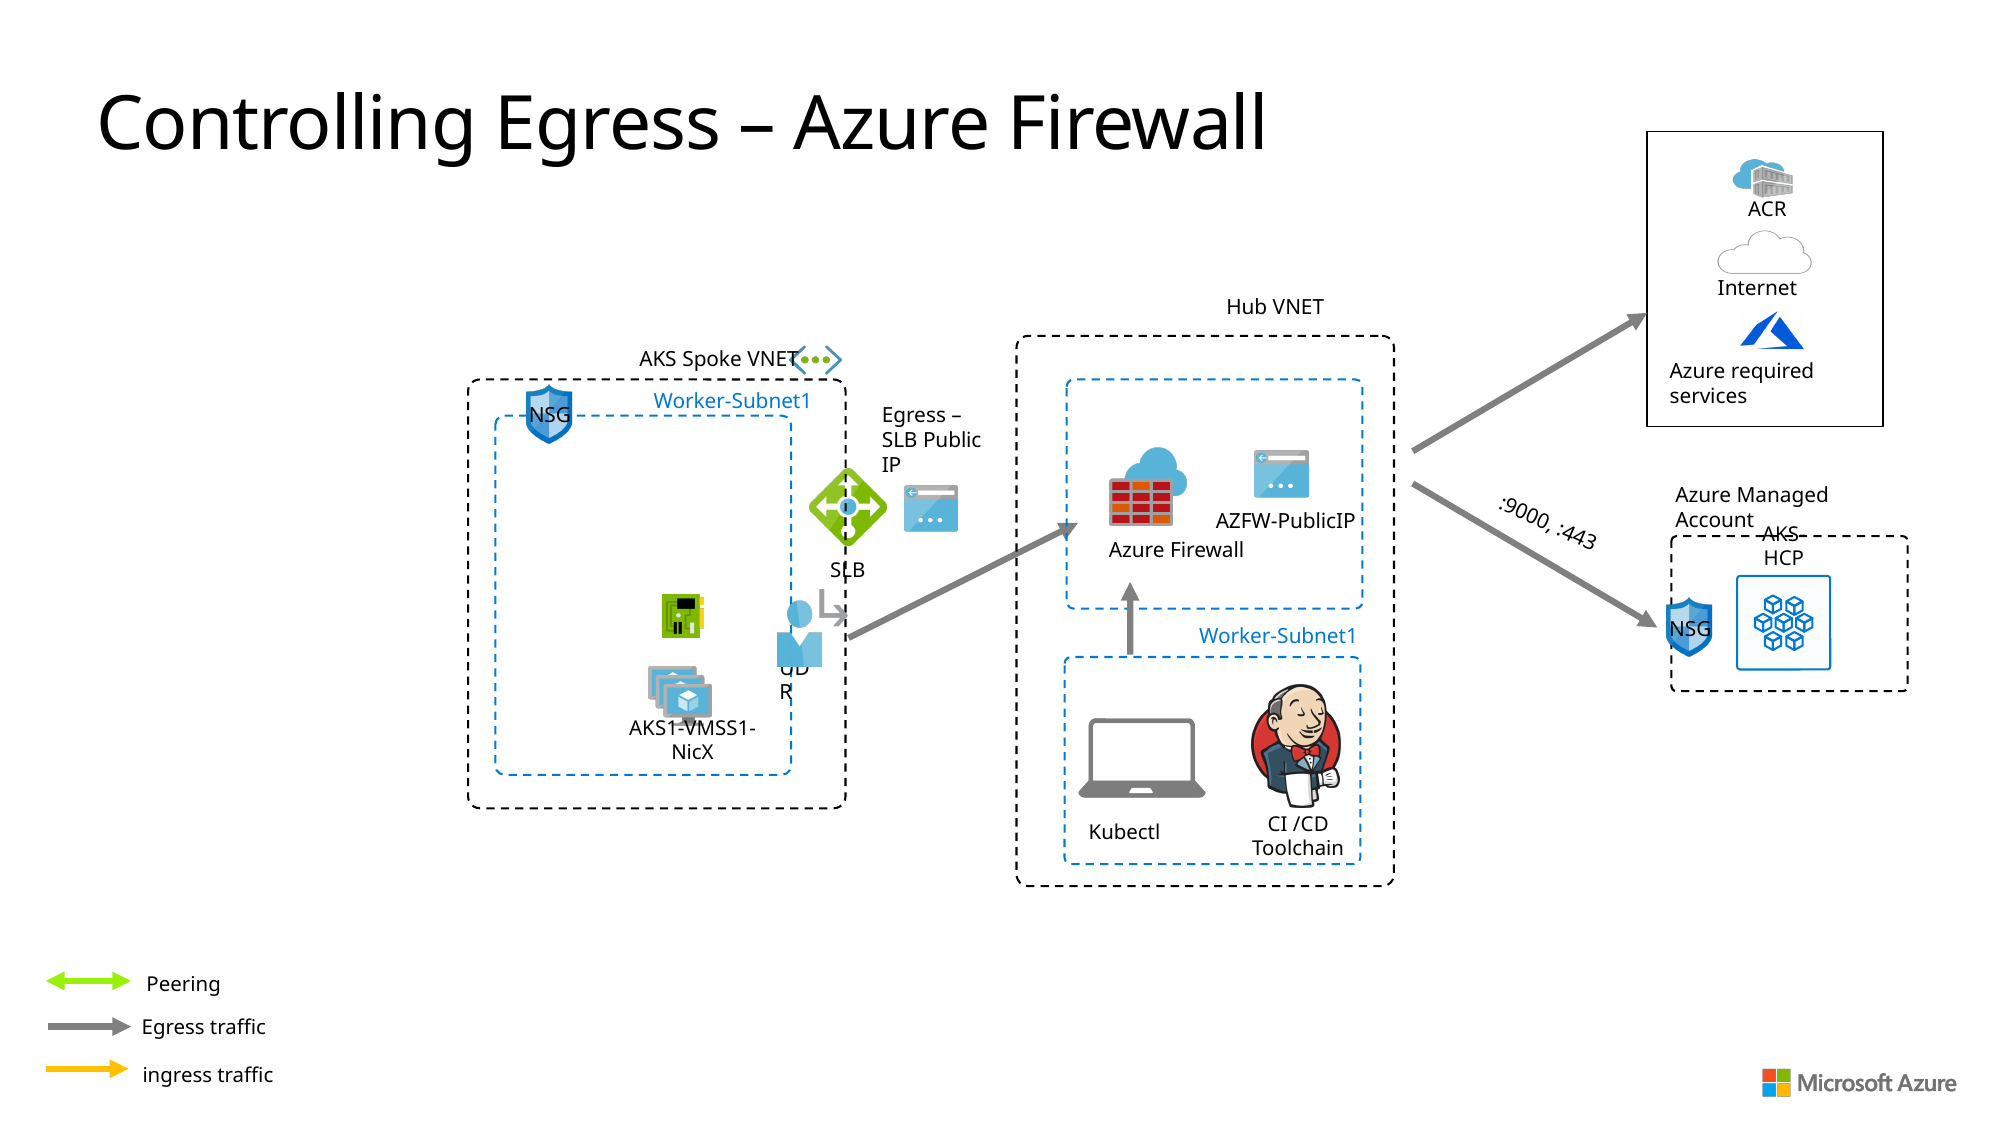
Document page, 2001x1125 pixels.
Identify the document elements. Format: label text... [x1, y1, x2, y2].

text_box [1476, 312, 1731, 809]
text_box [467, 312, 1016, 809]
title Controlling Egress – Azure Firewall [96, 75, 1904, 166]
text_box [45, 970, 285, 1087]
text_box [1016, 293, 1476, 887]
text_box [1646, 131, 1908, 692]
picture [1735, 1041, 1985, 1124]
